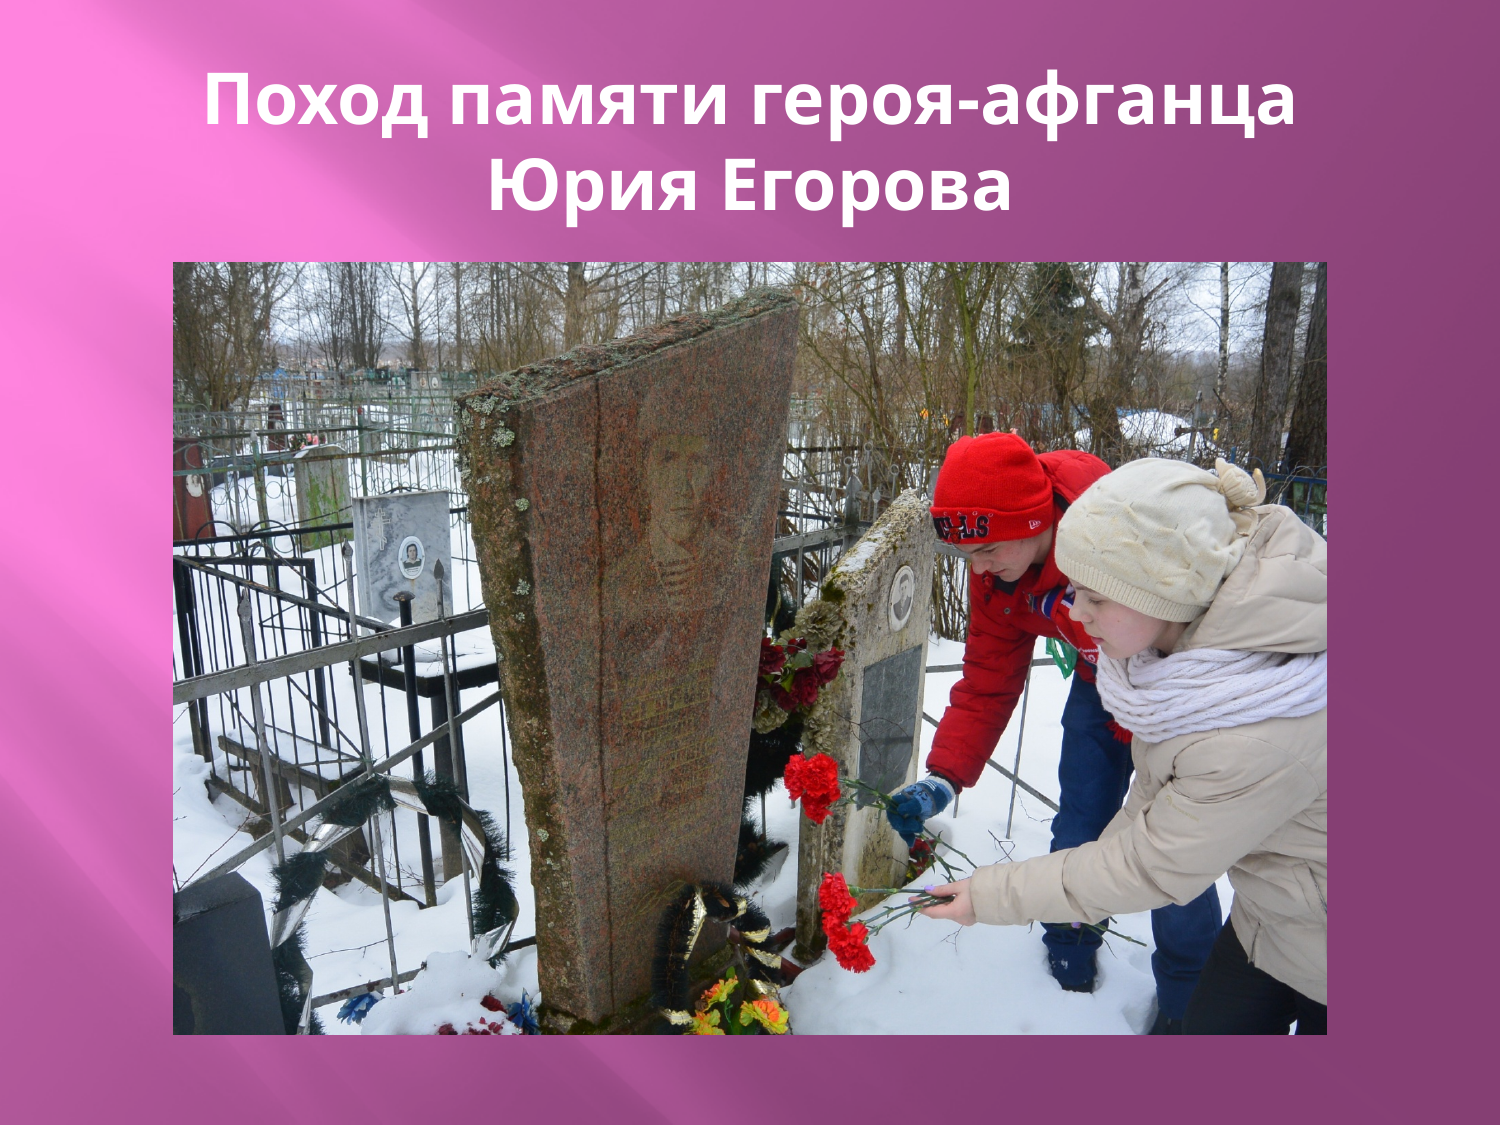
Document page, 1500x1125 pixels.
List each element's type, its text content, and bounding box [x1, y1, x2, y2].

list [172, 262, 1328, 1036]
title Поход памяти героя-афганца Юрия Егорова [75, 45, 1425, 233]
